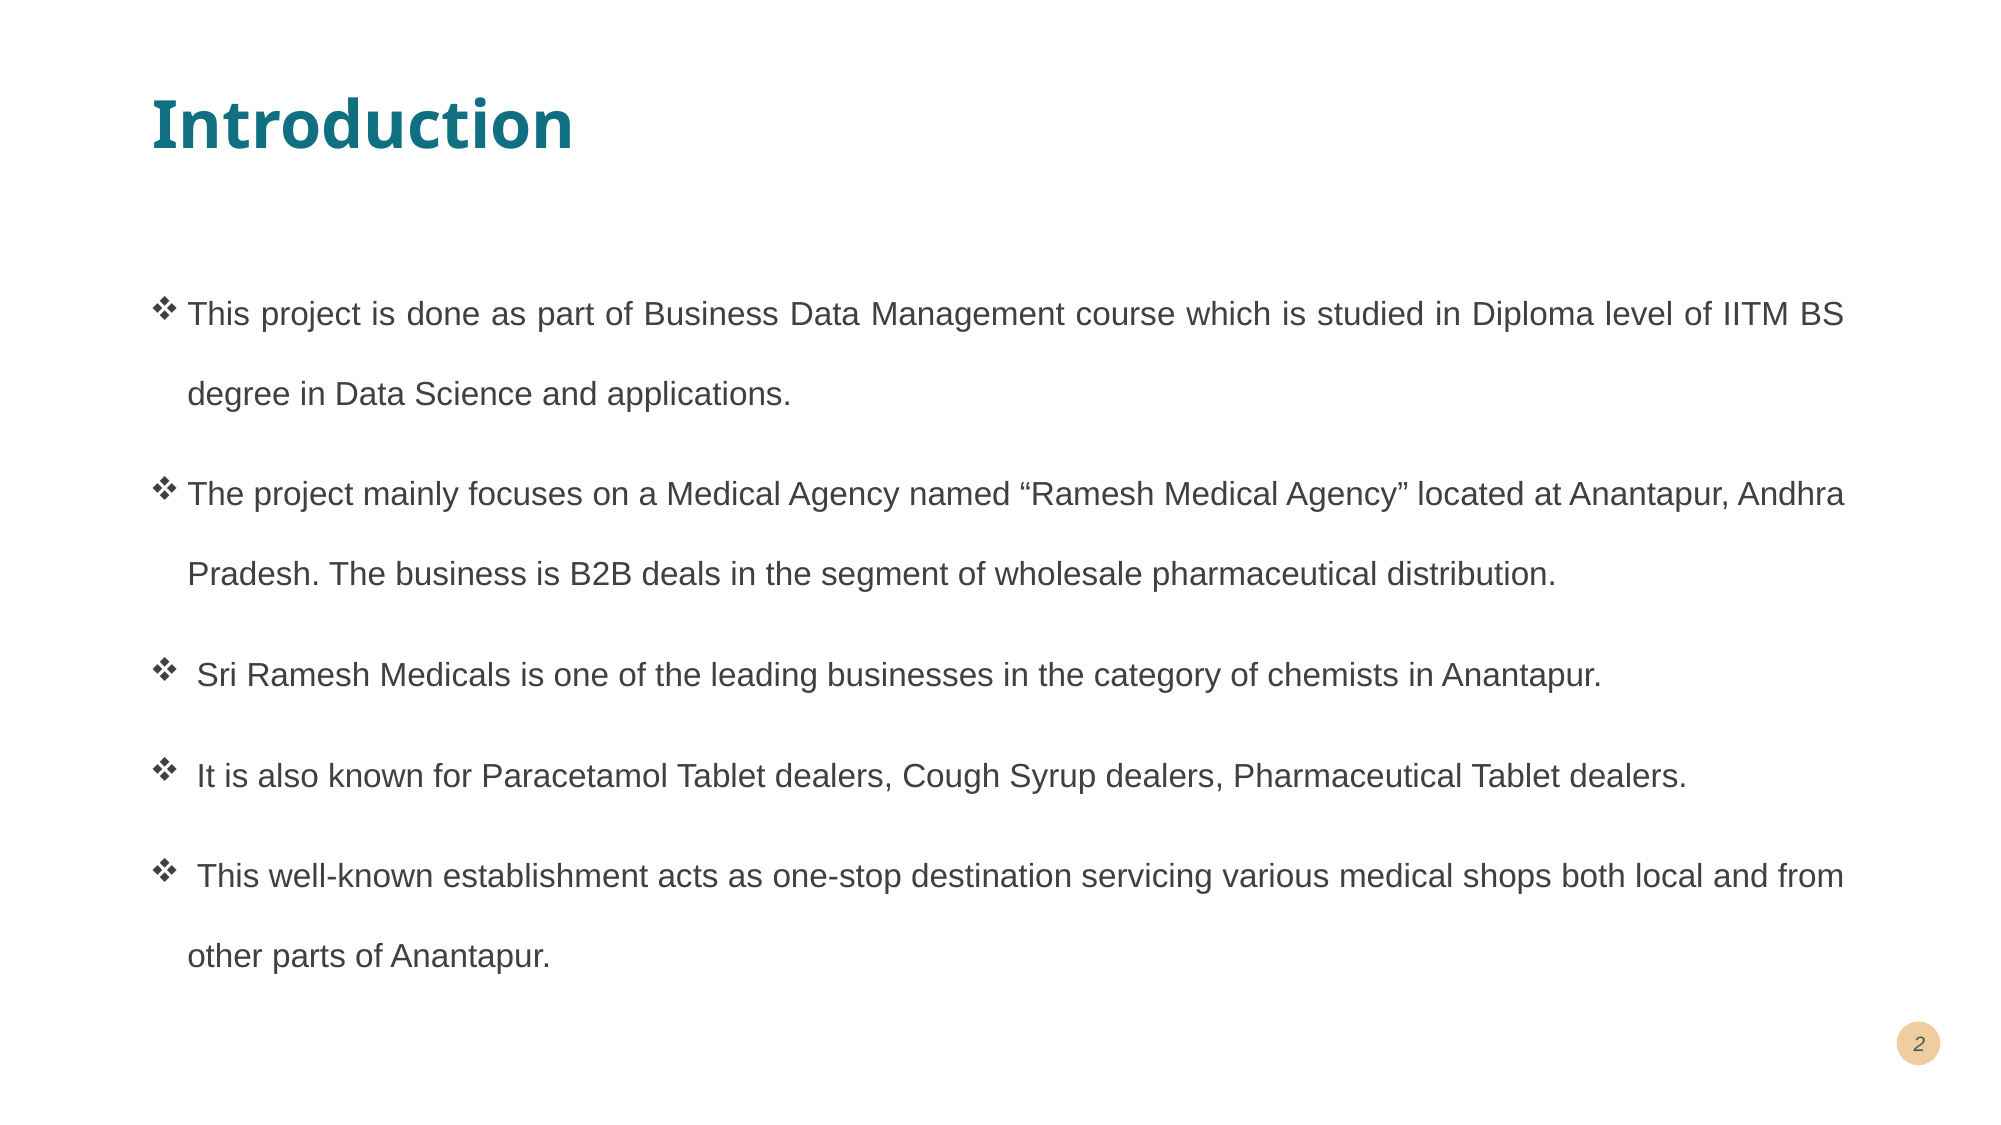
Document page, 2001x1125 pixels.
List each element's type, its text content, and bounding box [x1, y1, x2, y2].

text_box [1015, 527, 1866, 791]
list This project is done as part of Business Data Management course which is studied in Diploma level of IITM BS degree in Data Science and applications. The project mainly focuses on a Medical Agency named “Ramesh Medical Agency” located at Anantapur, Andhra Pradesh. The business is B2B deals in the segment of wholesale pharmaceutical distribution. Sri Ramesh Medicals is one of the leading businesses in the category of chemists in Anantapur. It is also known for Paracetamol Tablet dealers, Cough Syrup dealers, Pharmaceutical Tablet dealers. This well-known establishment acts as one-stop destination servicing various medical shops both local and from other parts of Anantapur. [134, 244, 1863, 1014]
slide_number 2 [1881, 1012, 1940, 1073]
title Introduction [137, 59, 1866, 194]
